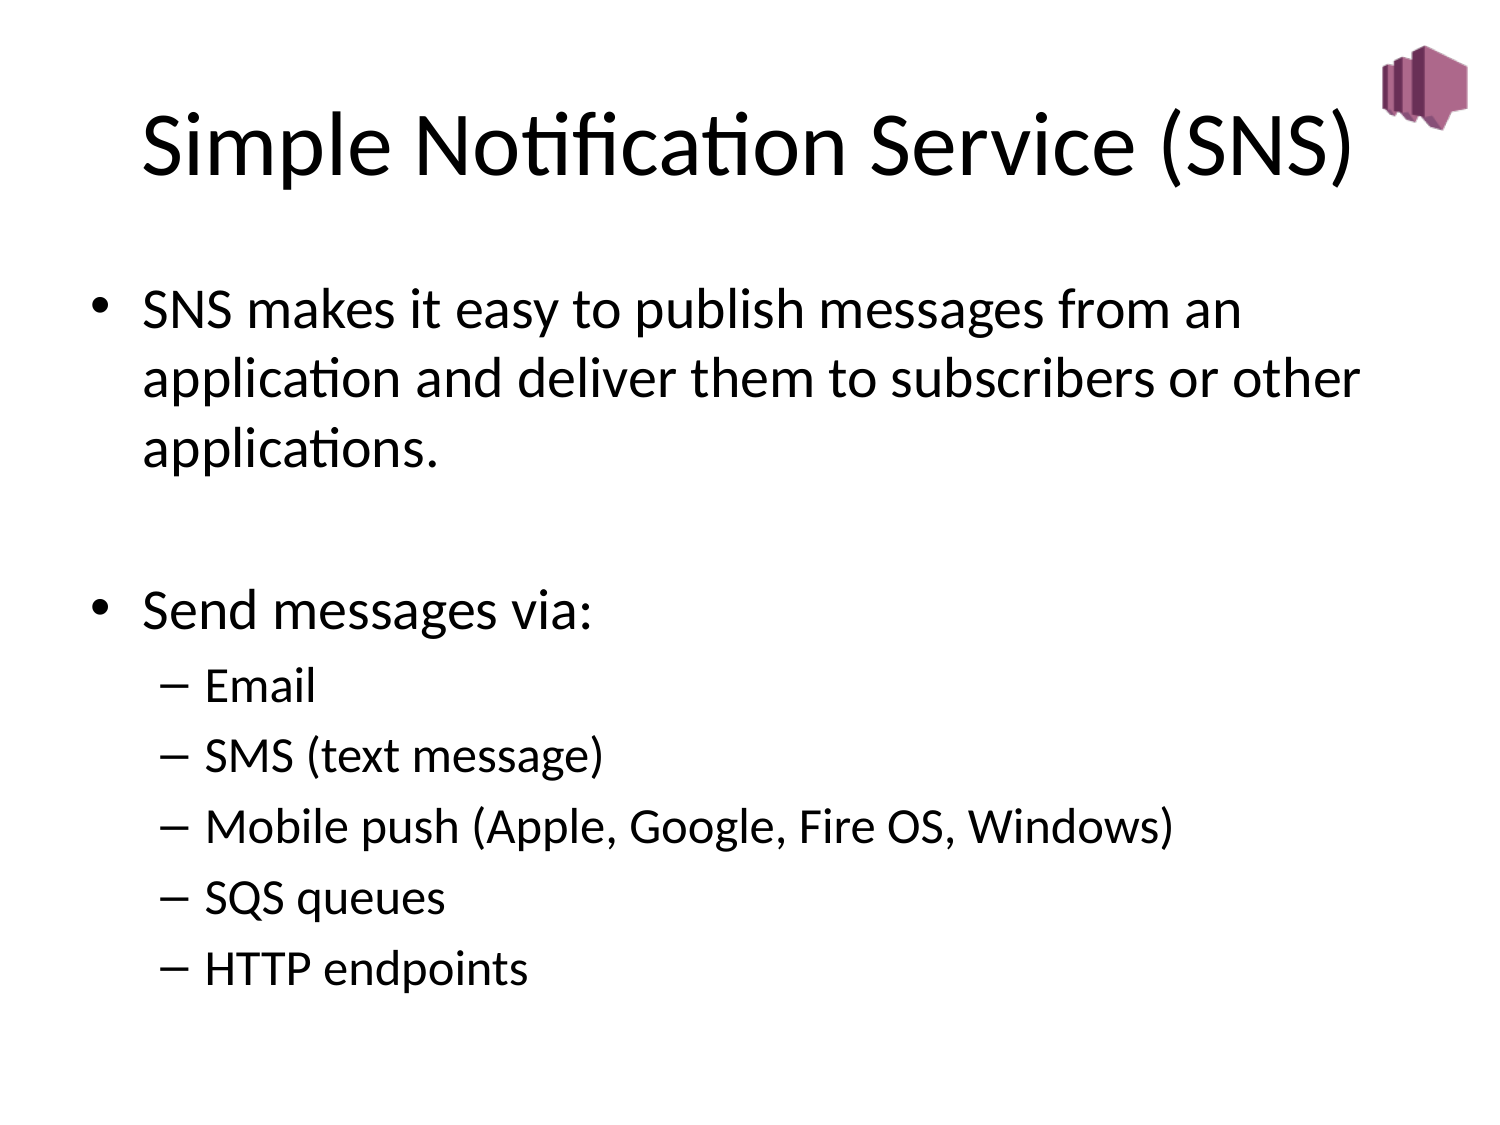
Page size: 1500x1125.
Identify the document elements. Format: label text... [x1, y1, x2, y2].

title Simple Notification Service (SNS) [75, 45, 1425, 233]
picture [1381, 44, 1468, 131]
list SNS makes it easy to publish messages from an application and deliver them to subscribers or other applications. Send messages via: Email SMS (text message) Mobile push (Apple, Google, Fire OS, Windows) SQS queues HTTP endpoints [75, 262, 1425, 1005]
